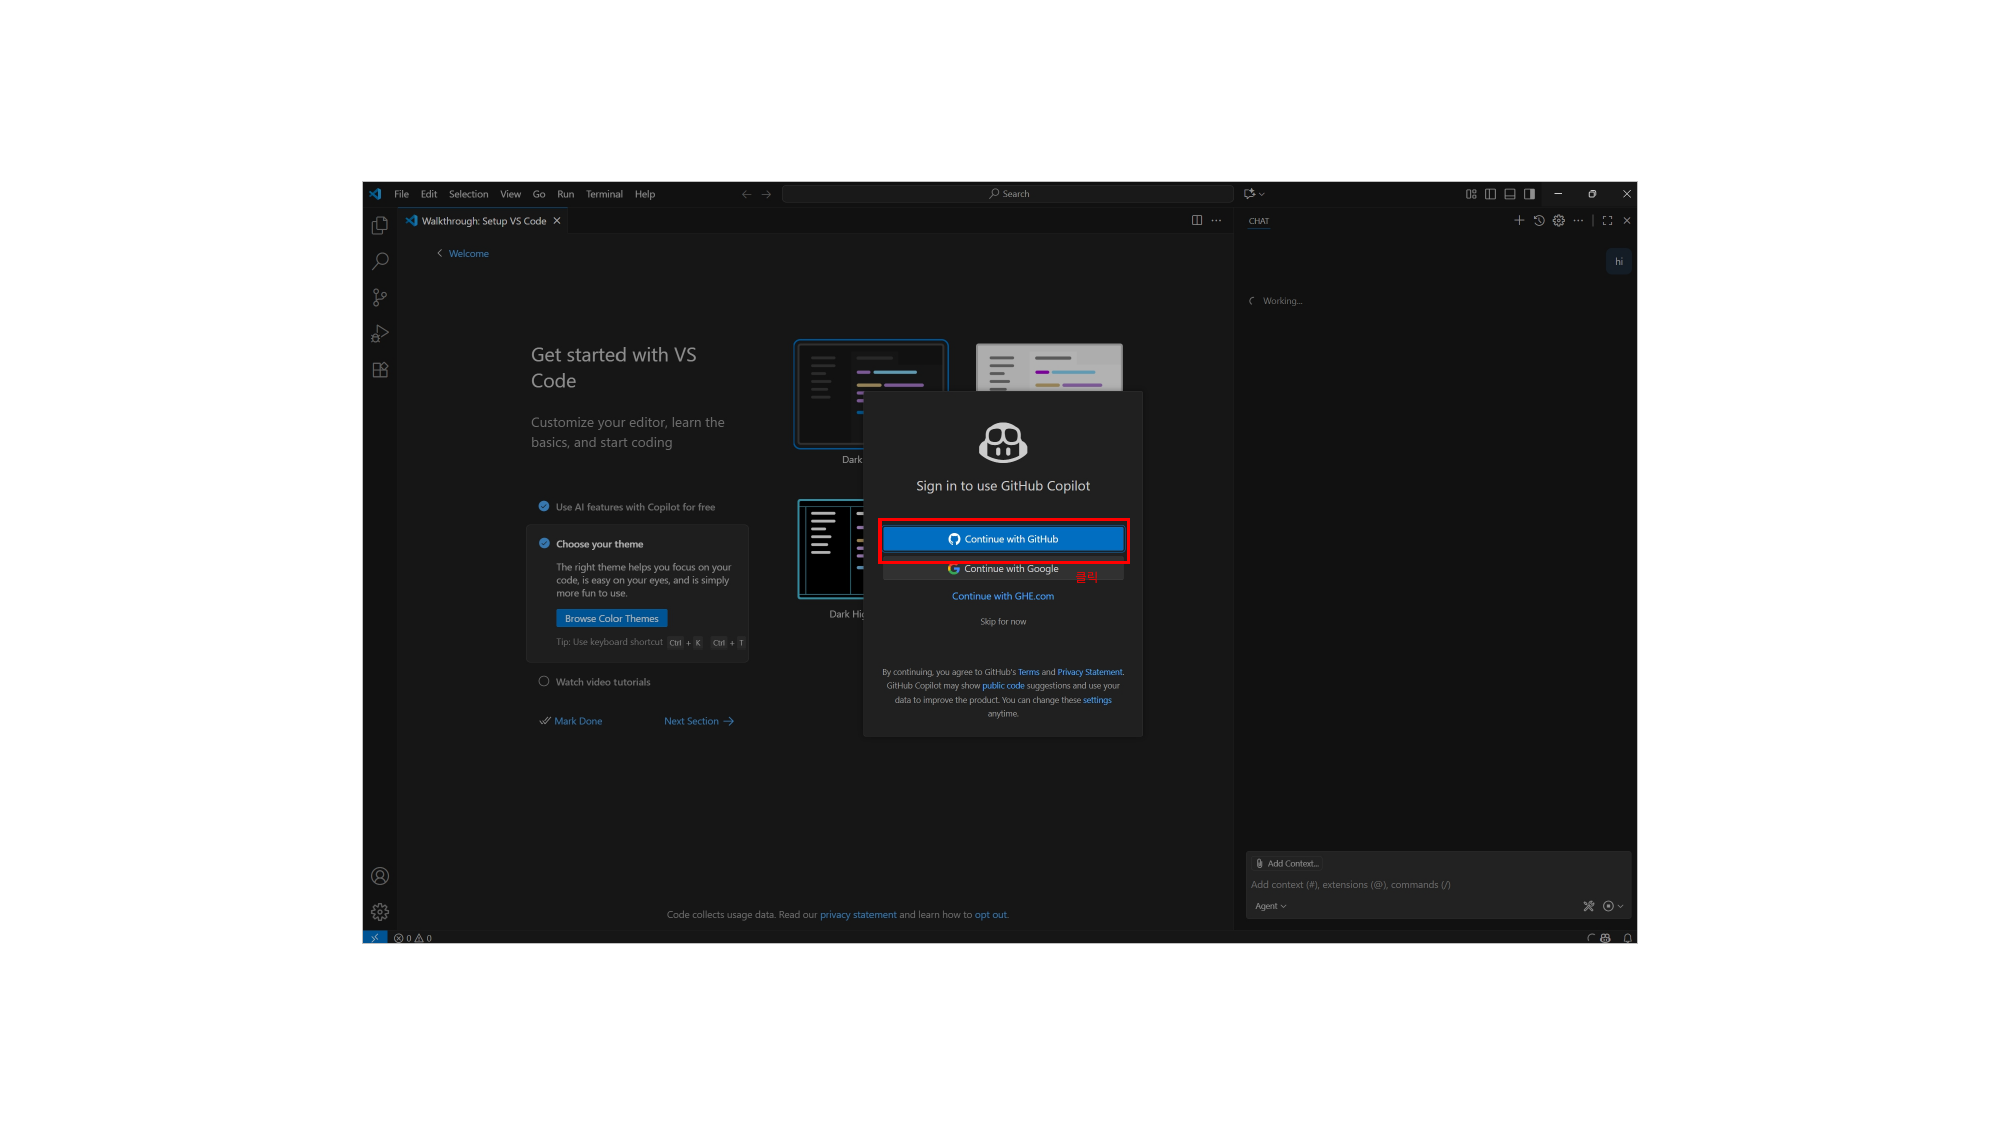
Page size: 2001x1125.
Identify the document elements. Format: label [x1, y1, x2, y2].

picture [361, 180, 1638, 945]
